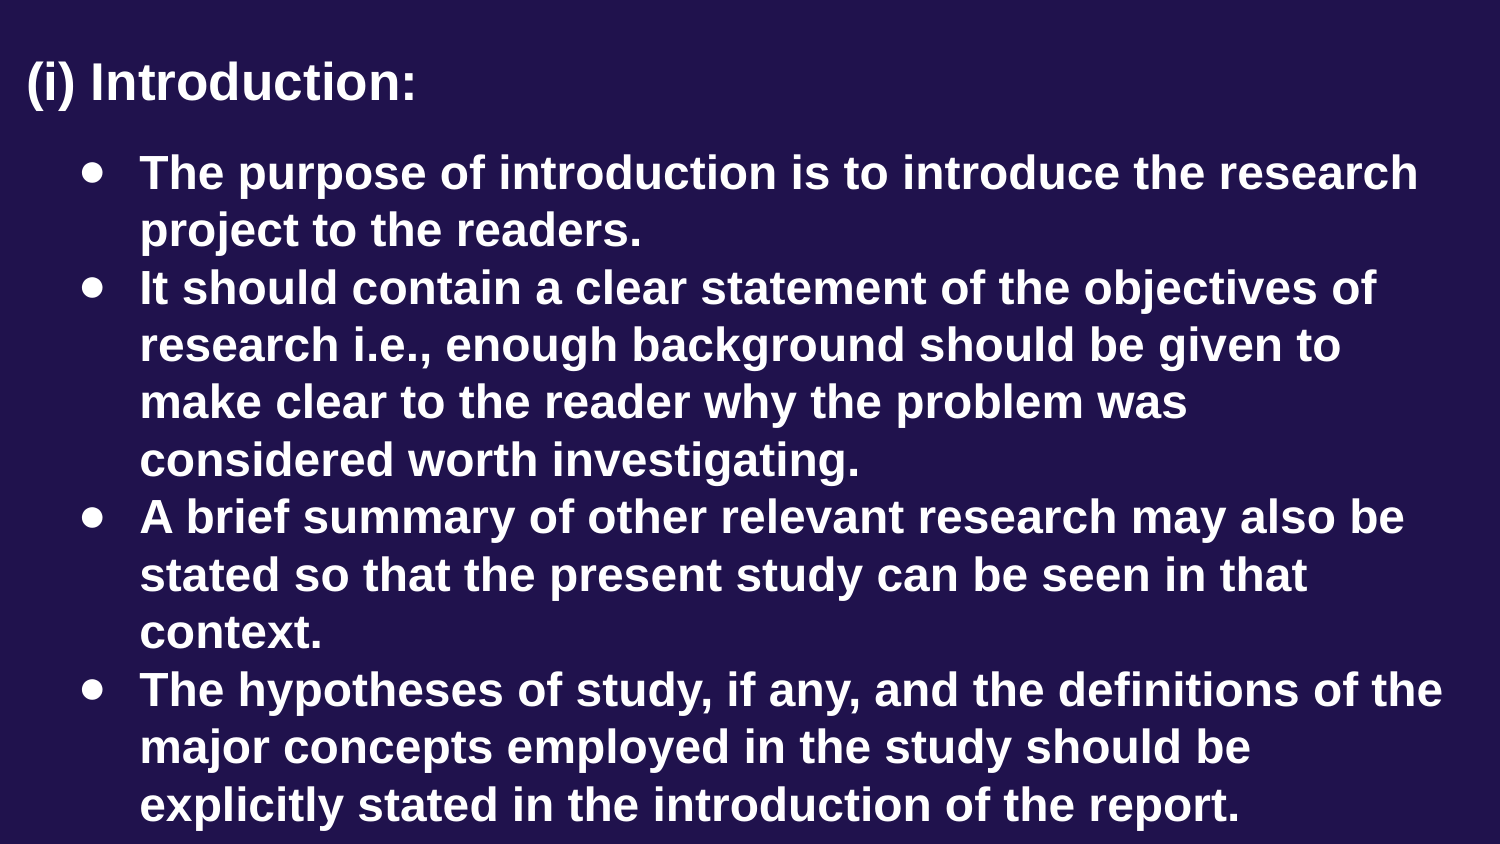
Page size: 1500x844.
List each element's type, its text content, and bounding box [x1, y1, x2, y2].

title (i) Introduction: [11, 32, 1409, 127]
text_box The purpose of introduction is to introduce the research project to the readers. It should contain a clear statement of the objectives of research i.e., enough background should be given to make clear to the reader why the problem was considered worth investigating. A brief summary of other relevant research may also be stated so that the present study can be seen in that context. The hypotheses of study, if any, and the definitions of the major concepts employed in the study should be explicitly stated in the introduction of the report. [49, 126, 1475, 844]
